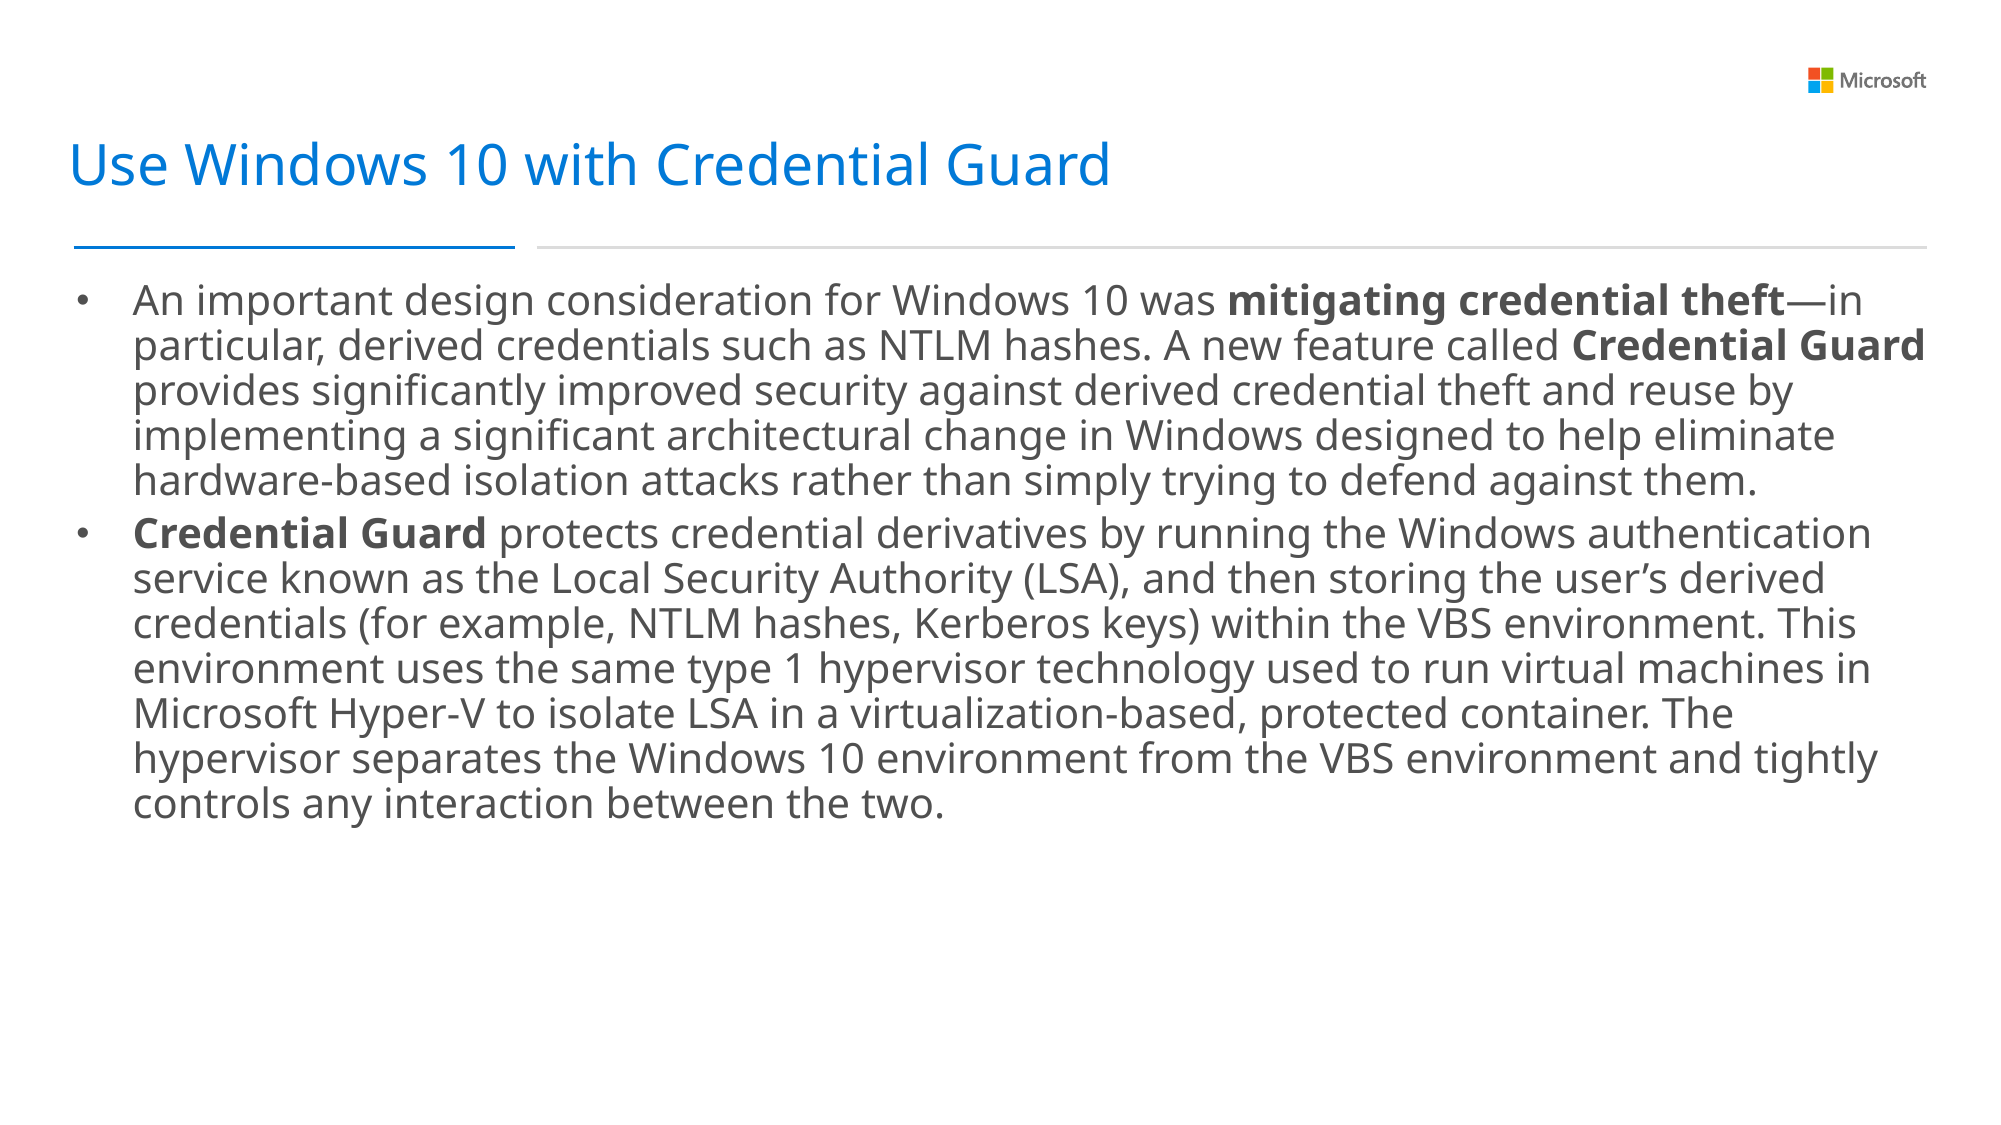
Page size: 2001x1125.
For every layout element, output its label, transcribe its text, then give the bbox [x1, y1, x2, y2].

list Use Windows 10 with Credential Guard [44, 118, 1930, 196]
text_box An important design consideration for Windows 10 was mitigating credential theft—in particular, derived credentials such as NTLM hashes. A new feature called Credential Guard provides significantly improved security against derived credential theft and reuse by implementing a significant architectural change in Windows designed to help eliminate hardware-based isolation attacks rather than simply trying to defend against them. Credential Guard protects credential derivatives by running the Windows authentication service known as the Local Security Authority (LSA), and then storing the user’s derived credentials (for example, NTLM hashes, Kerberos keys) within the VBS environment. This environment uses the same type 1 hypervisor technology used to run virtual machines in Microsoft Hyper‑V to isolate LSA in a virtualization-based, protected container. The hypervisor separates the Windows 10 environment from the VBS environment and tightly controls any interaction between the two. [52, 264, 1965, 843]
